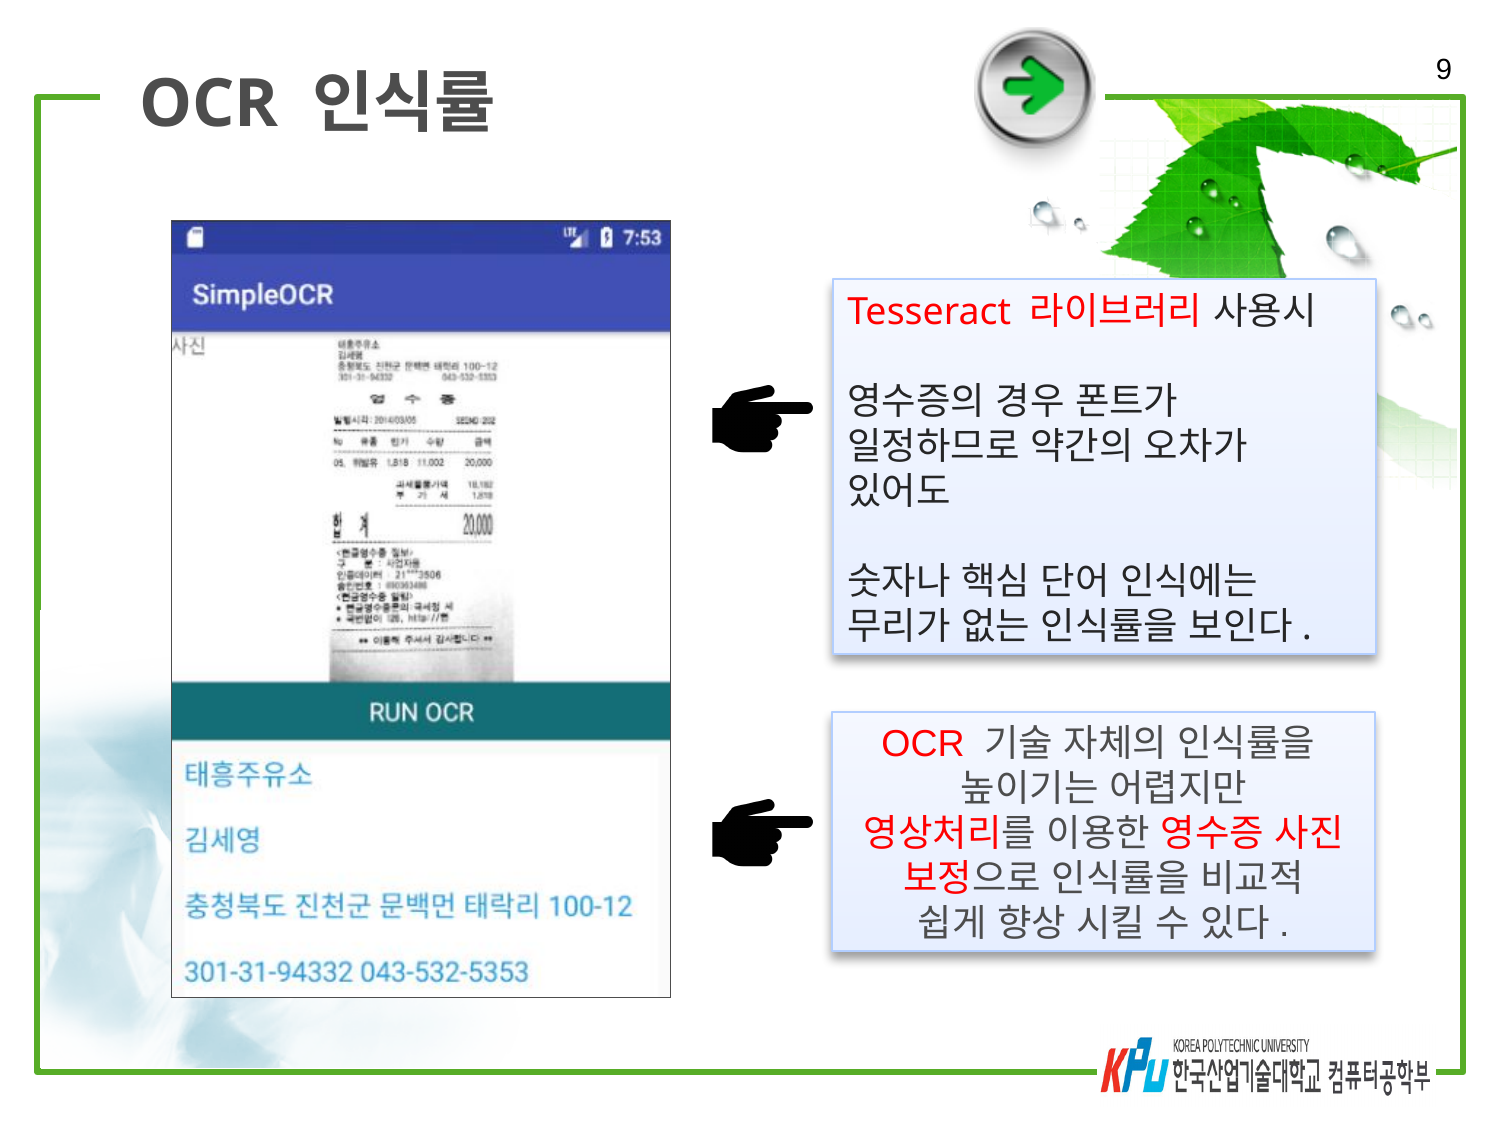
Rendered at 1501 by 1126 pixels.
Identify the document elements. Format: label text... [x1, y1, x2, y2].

title OCR 인식률 [122, 51, 889, 148]
text_box Tesseract 라이브러리 사용시 영수증의 경우 폰트가 일정하므로 약간의 오차가 있어도 숫자나 핵심 단어 인식에는 무리가 없는 인식률을 보인다. [832, 278, 1377, 655]
picture [1097, 1024, 1436, 1107]
slide_number 9 [1115, 41, 1469, 85]
picture [40, 219, 672, 1068]
text_box [124, 208, 1401, 663]
text_box OCR 기술 자체의 인식률을 높이기는 어렵지만 영상처리를 이용한 영수증 사진 보정으로 인식률을 비교적 쉽게 향상 시킬 수 있다. [831, 711, 1376, 952]
picture [704, 361, 820, 477]
picture [704, 775, 820, 891]
table_cell 광학문자인식 - OCR (Optical character recognition) [700, 284, 834, 663]
picture [974, 27, 1457, 518]
